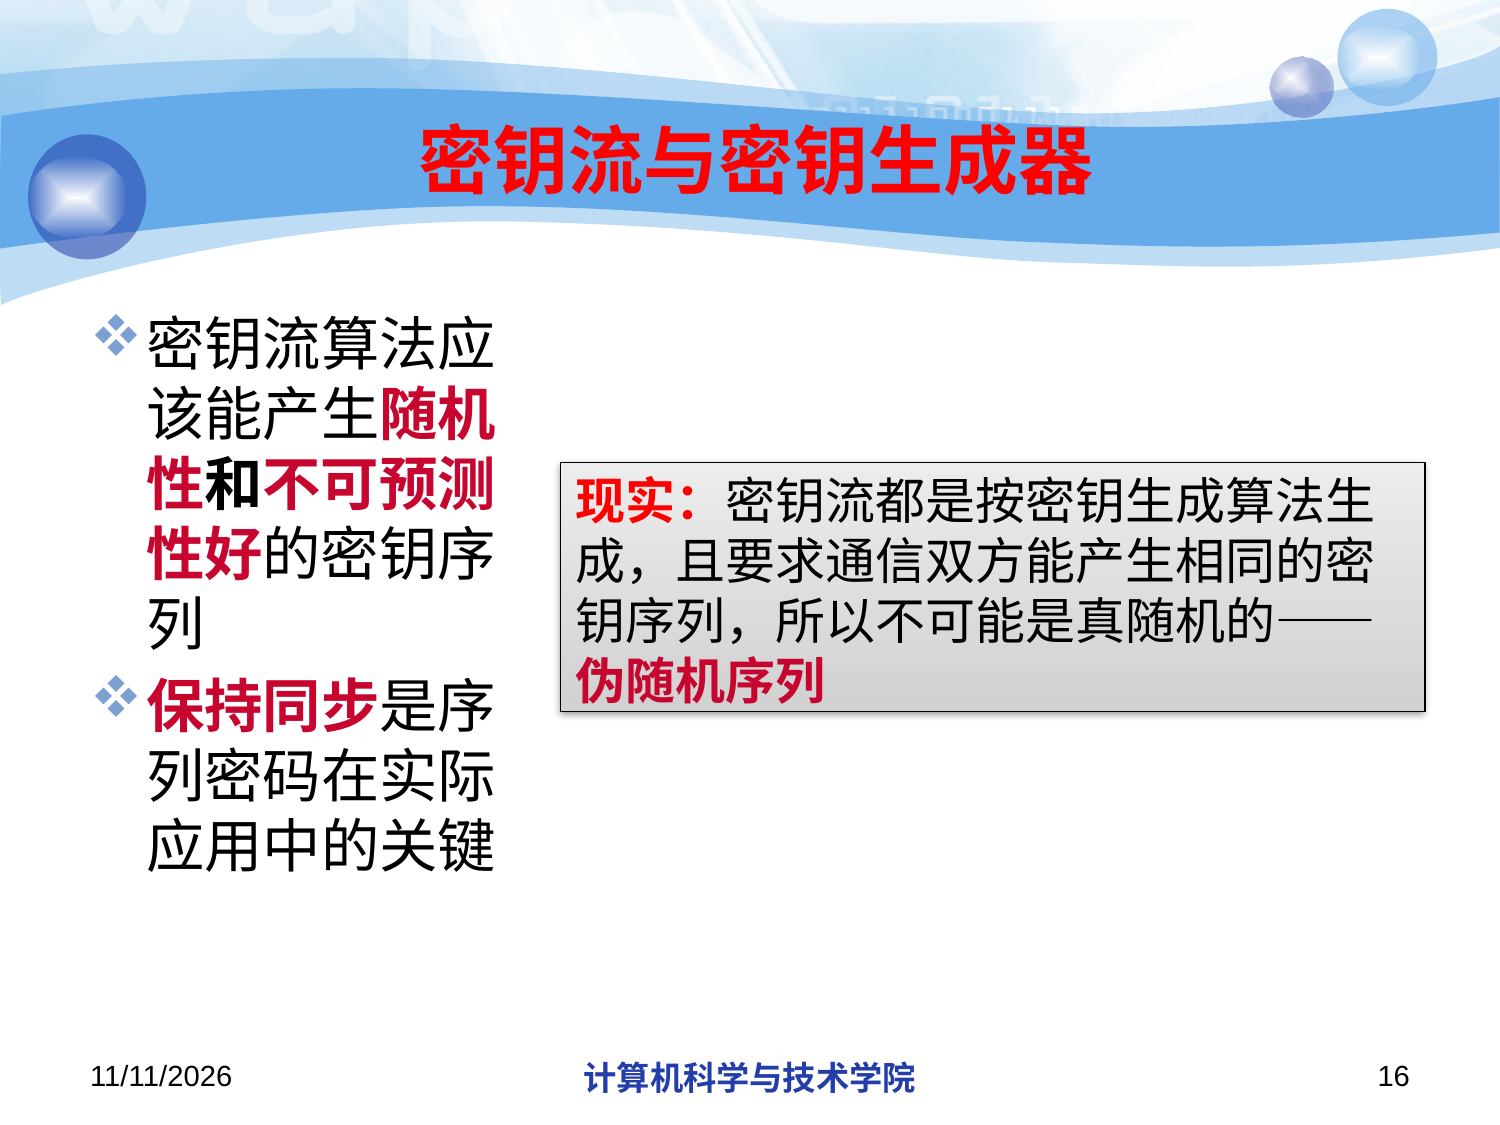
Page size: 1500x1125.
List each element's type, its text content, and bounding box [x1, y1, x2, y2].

text_box 现实：密钥流都是按密钥生成算法生成，且要求通信双方能产生相同的密钥序列，所以不可能是真随机的——伪随机序列 [560, 462, 1426, 712]
picture [0, 0, 1500, 112]
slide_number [74, 1049, 426, 1103]
footer 计算机科学与技术学院 [512, 1049, 988, 1103]
title 密钥流与密钥生成器 [149, 112, 1363, 206]
slide_number 16 [1074, 1049, 1426, 1103]
list 密钥流算法应该能产生随机性和不可预测性好的密钥序列 保持同步是序列密码在实际应用中的关键 [74, 299, 526, 1038]
